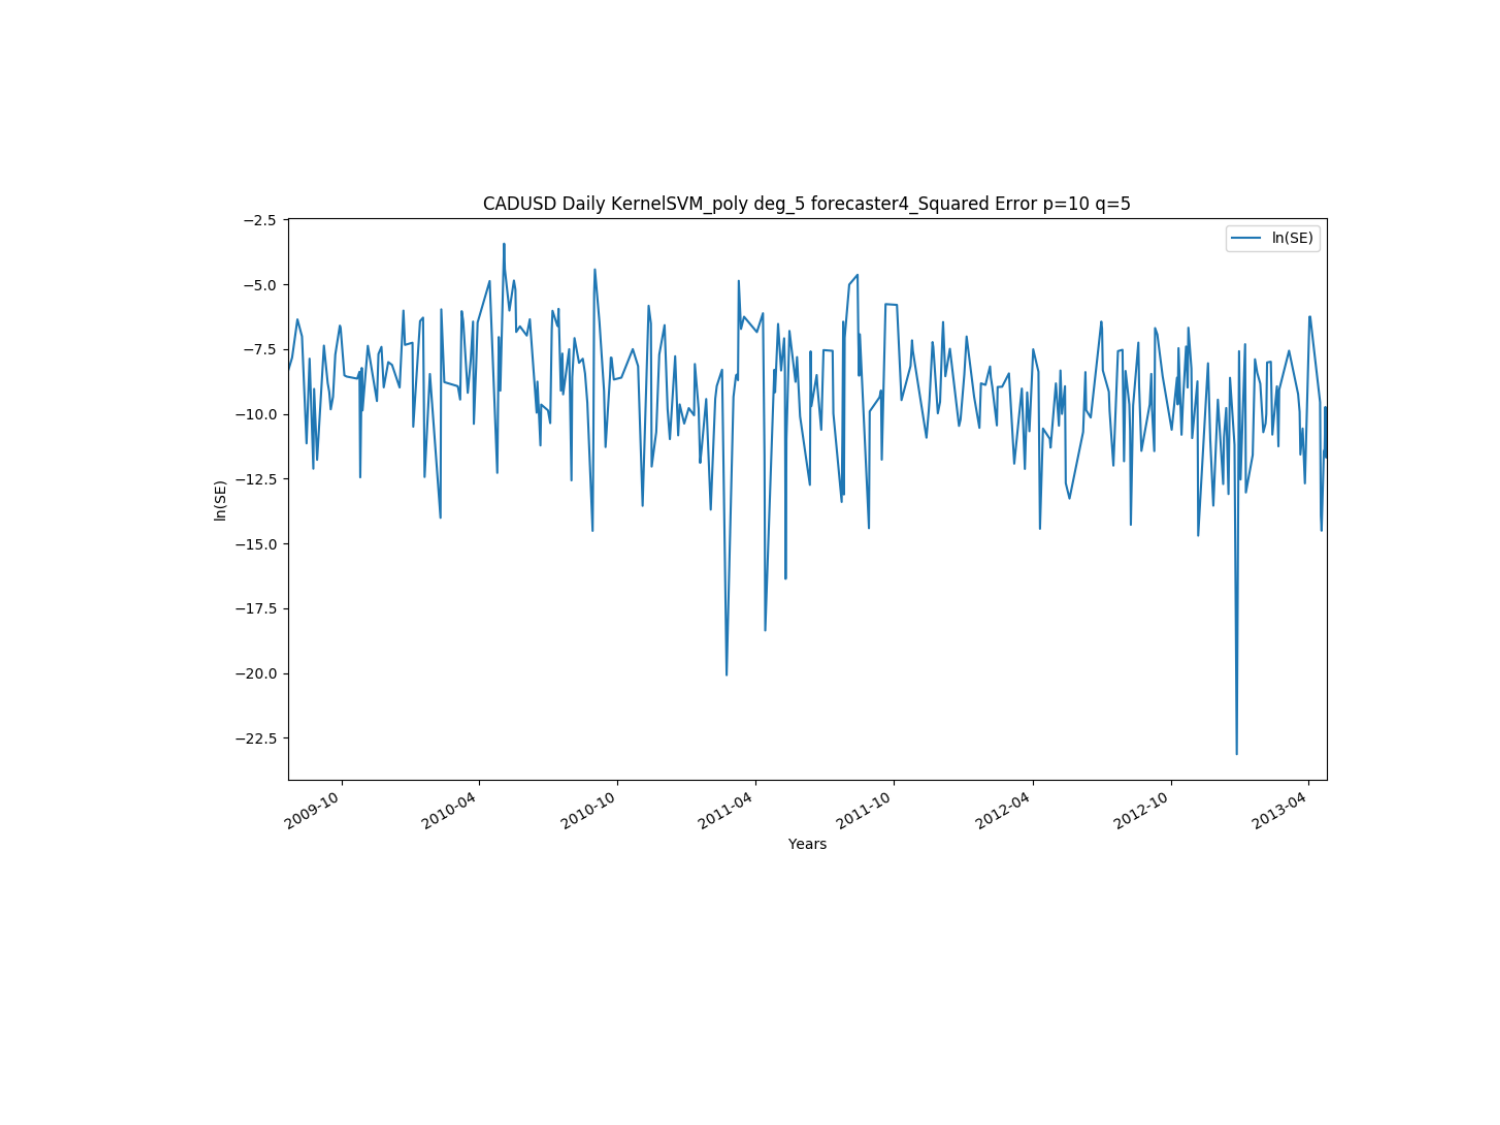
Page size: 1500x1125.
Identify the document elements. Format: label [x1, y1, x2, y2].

picture [119, 119, 1461, 946]
